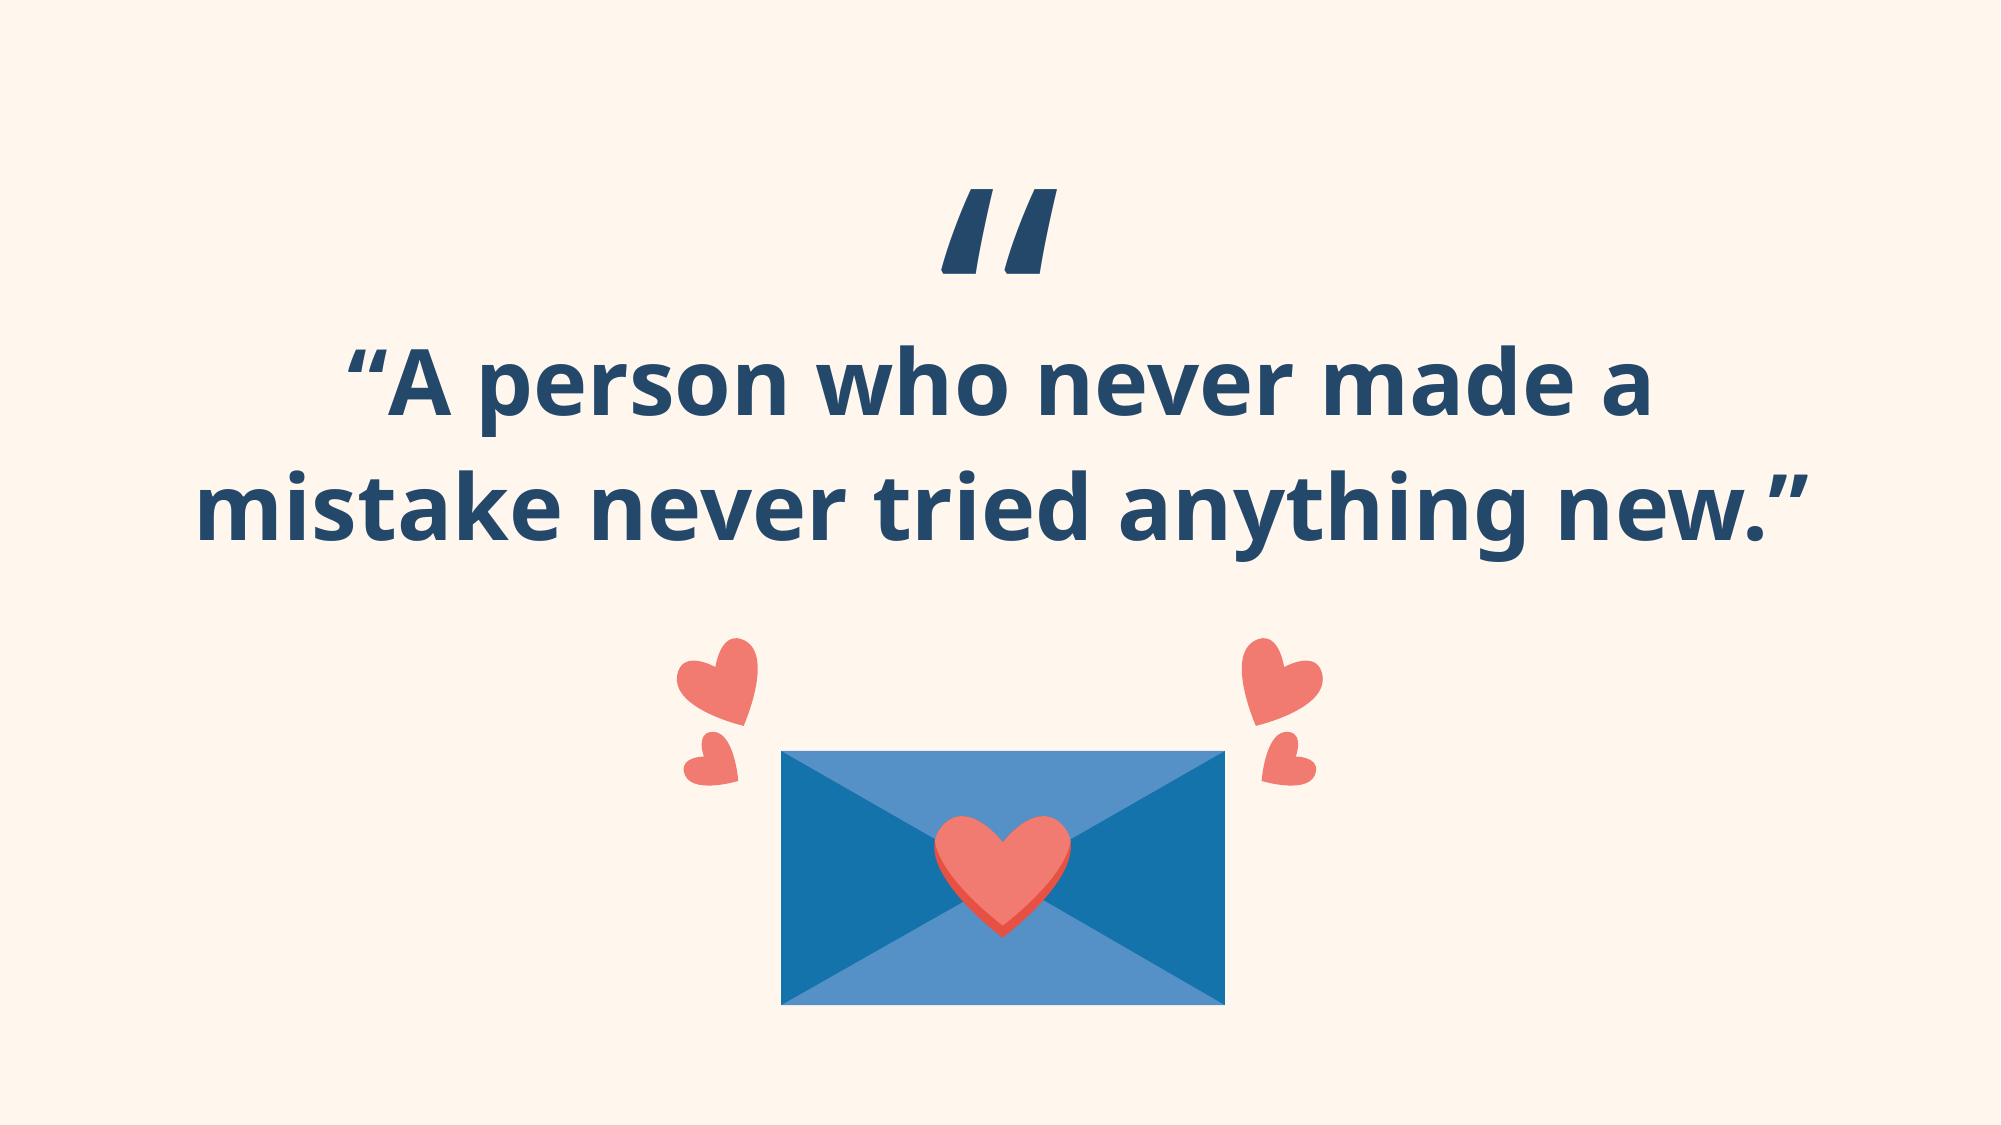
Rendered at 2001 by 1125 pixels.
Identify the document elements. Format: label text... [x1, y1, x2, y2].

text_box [666, 631, 1334, 1006]
text_box “ [878, 82, 1121, 301]
text_box “A person who never made a mistake never tried anything new.” [168, 301, 1836, 567]
